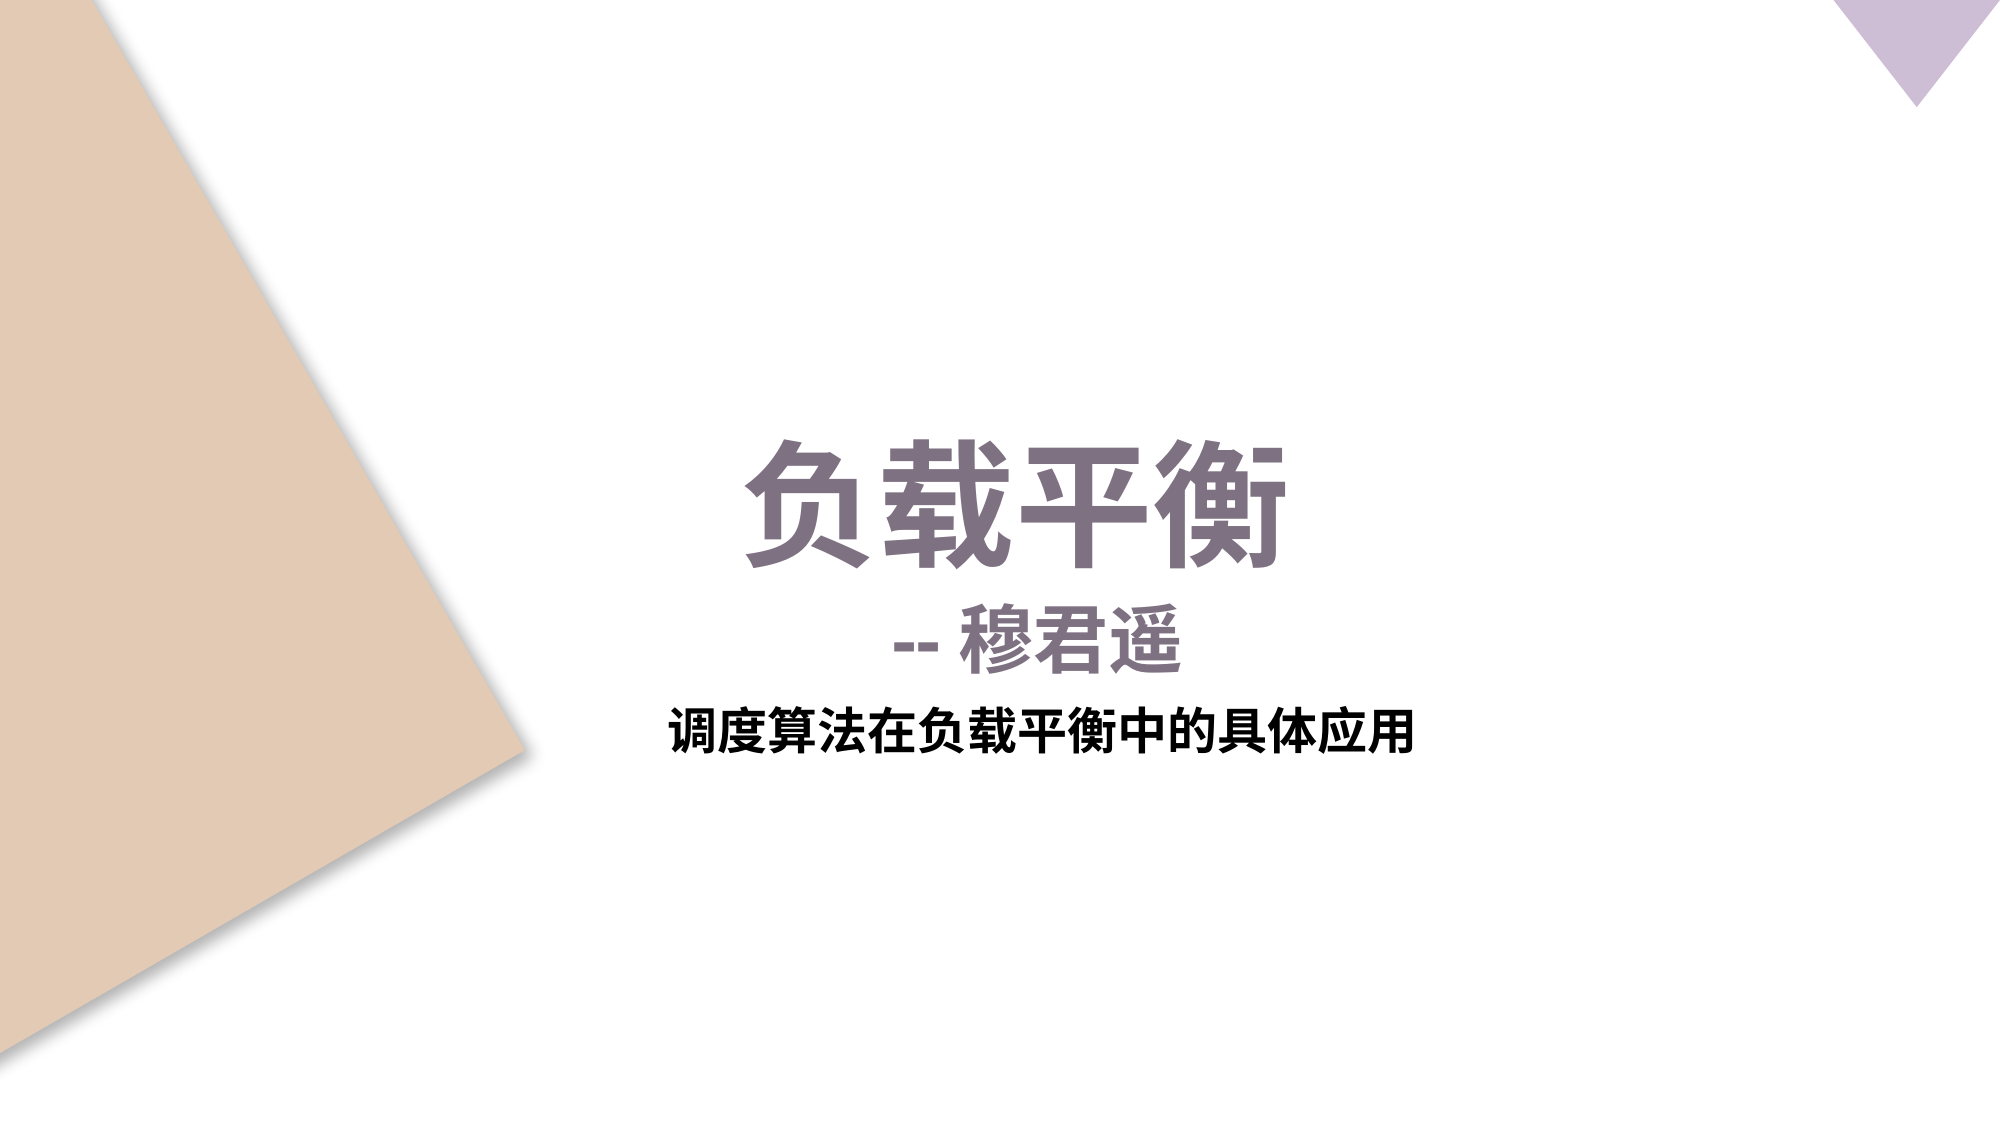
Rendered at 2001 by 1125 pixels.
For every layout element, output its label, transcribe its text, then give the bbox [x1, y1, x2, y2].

text_box [1832, 0, 2000, 109]
text_box [0, 0, 527, 1055]
text_box 负载平衡 --穆君遥 [725, 411, 1454, 692]
text_box 调度算法在负载平衡中的具体应用 [652, 692, 1501, 768]
